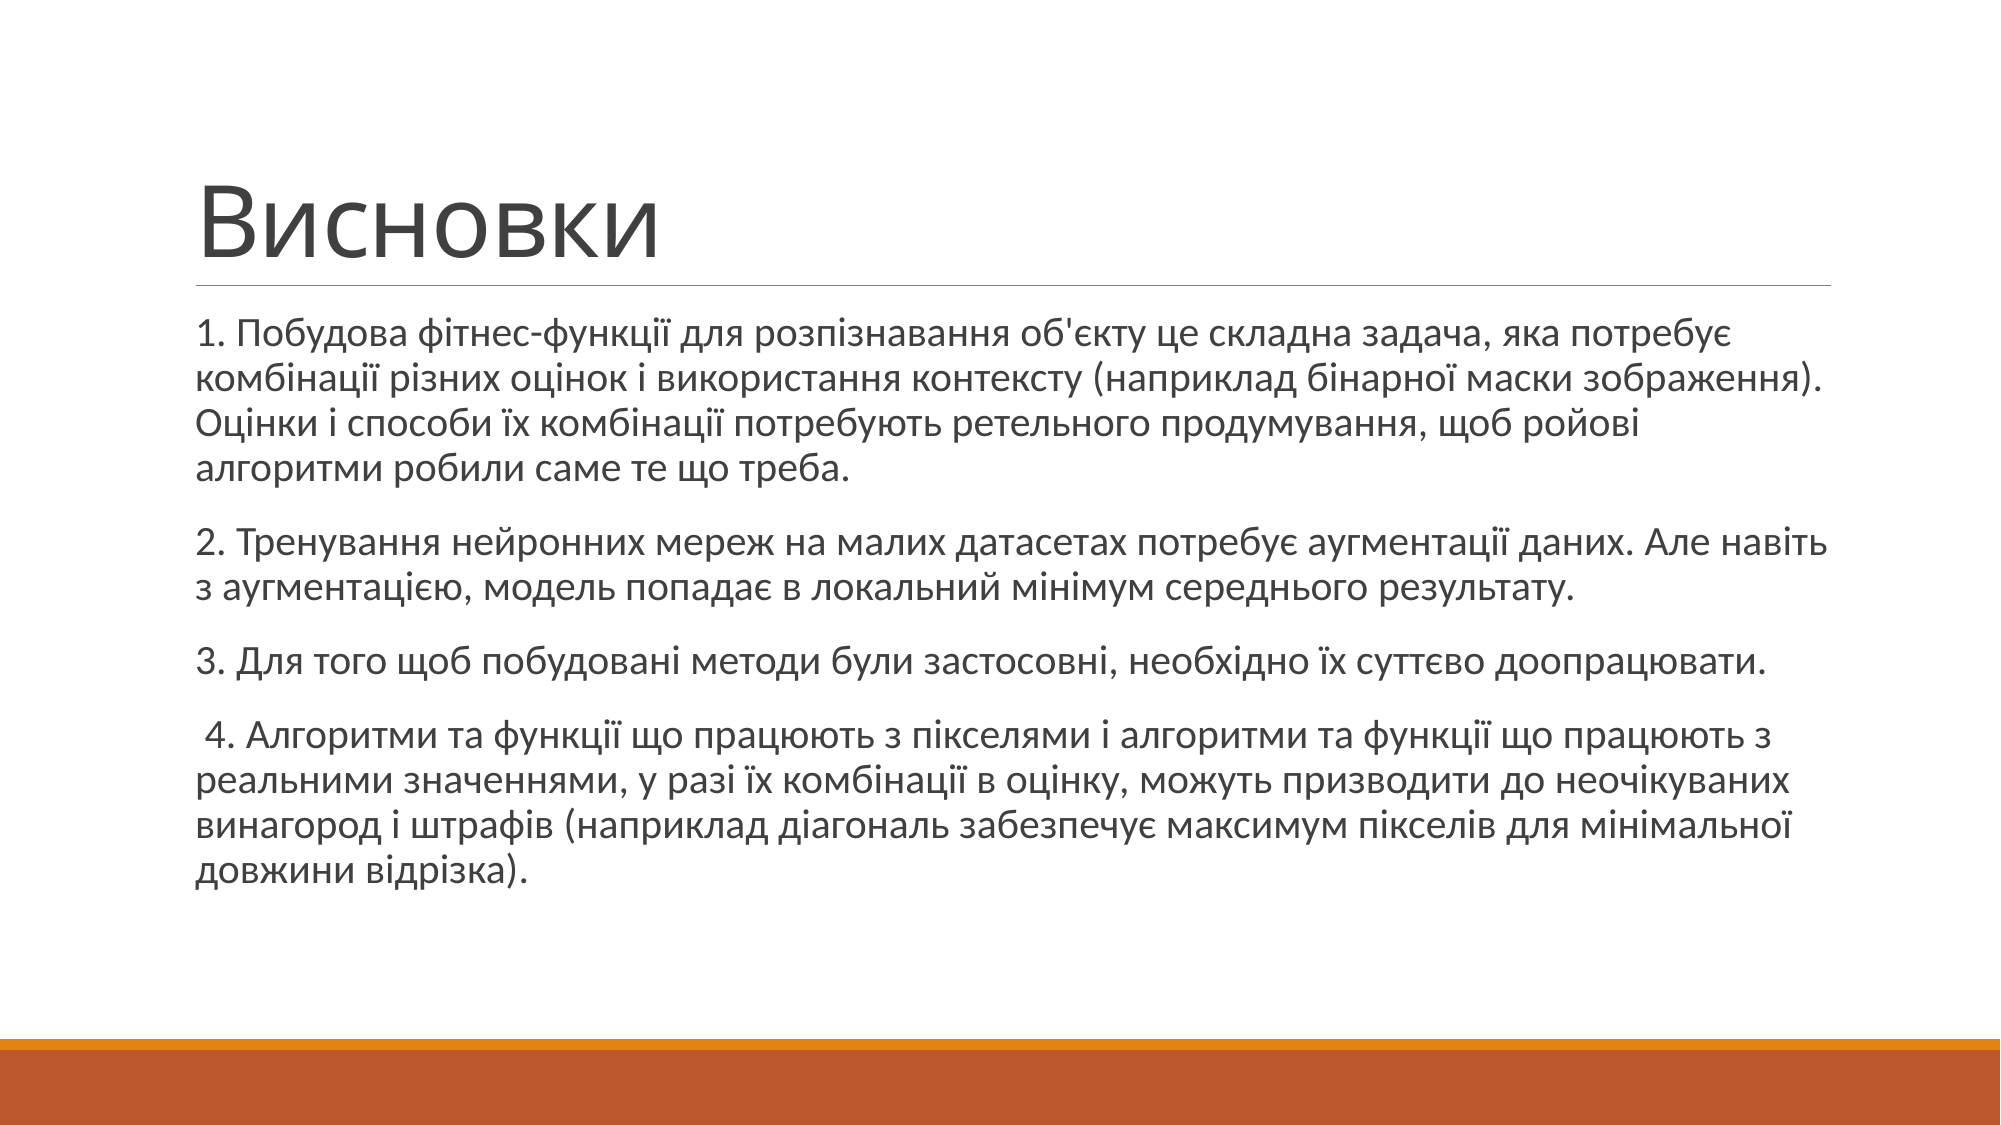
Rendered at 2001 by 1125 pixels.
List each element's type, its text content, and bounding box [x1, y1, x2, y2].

title Висновки [180, 47, 1830, 285]
list 1. Побудова фітнес-функції для розпізнавання об'єкту це складна задача, яка потребує комбінації різних оцінок і використання контексту (наприклад бінарної маски зображення). Оцінки і способи їх комбінації потребують ретельного продумування, щоб ройові алгоритми робили саме те що треба. 2. Тренування нейронних мереж на малих датасетах потребує аугментації даних. Але навіть з аугментацією, модель попадає в локальний мінімум середнього результату. 3. Для того щоб побудовані методи були застосовні, необхідно їх суттєво доопрацювати. 4. Алгоритми та функції що працюють з пікселями і алгоритми та функції що працюють з реальними значеннями, у разі їх комбінації в оцінку, можуть призводити до неочікуваних винагород і штрафів (наприклад діагональ забезпечує максимум пікселів для мінімальної довжини відрізка). [180, 302, 1830, 963]
